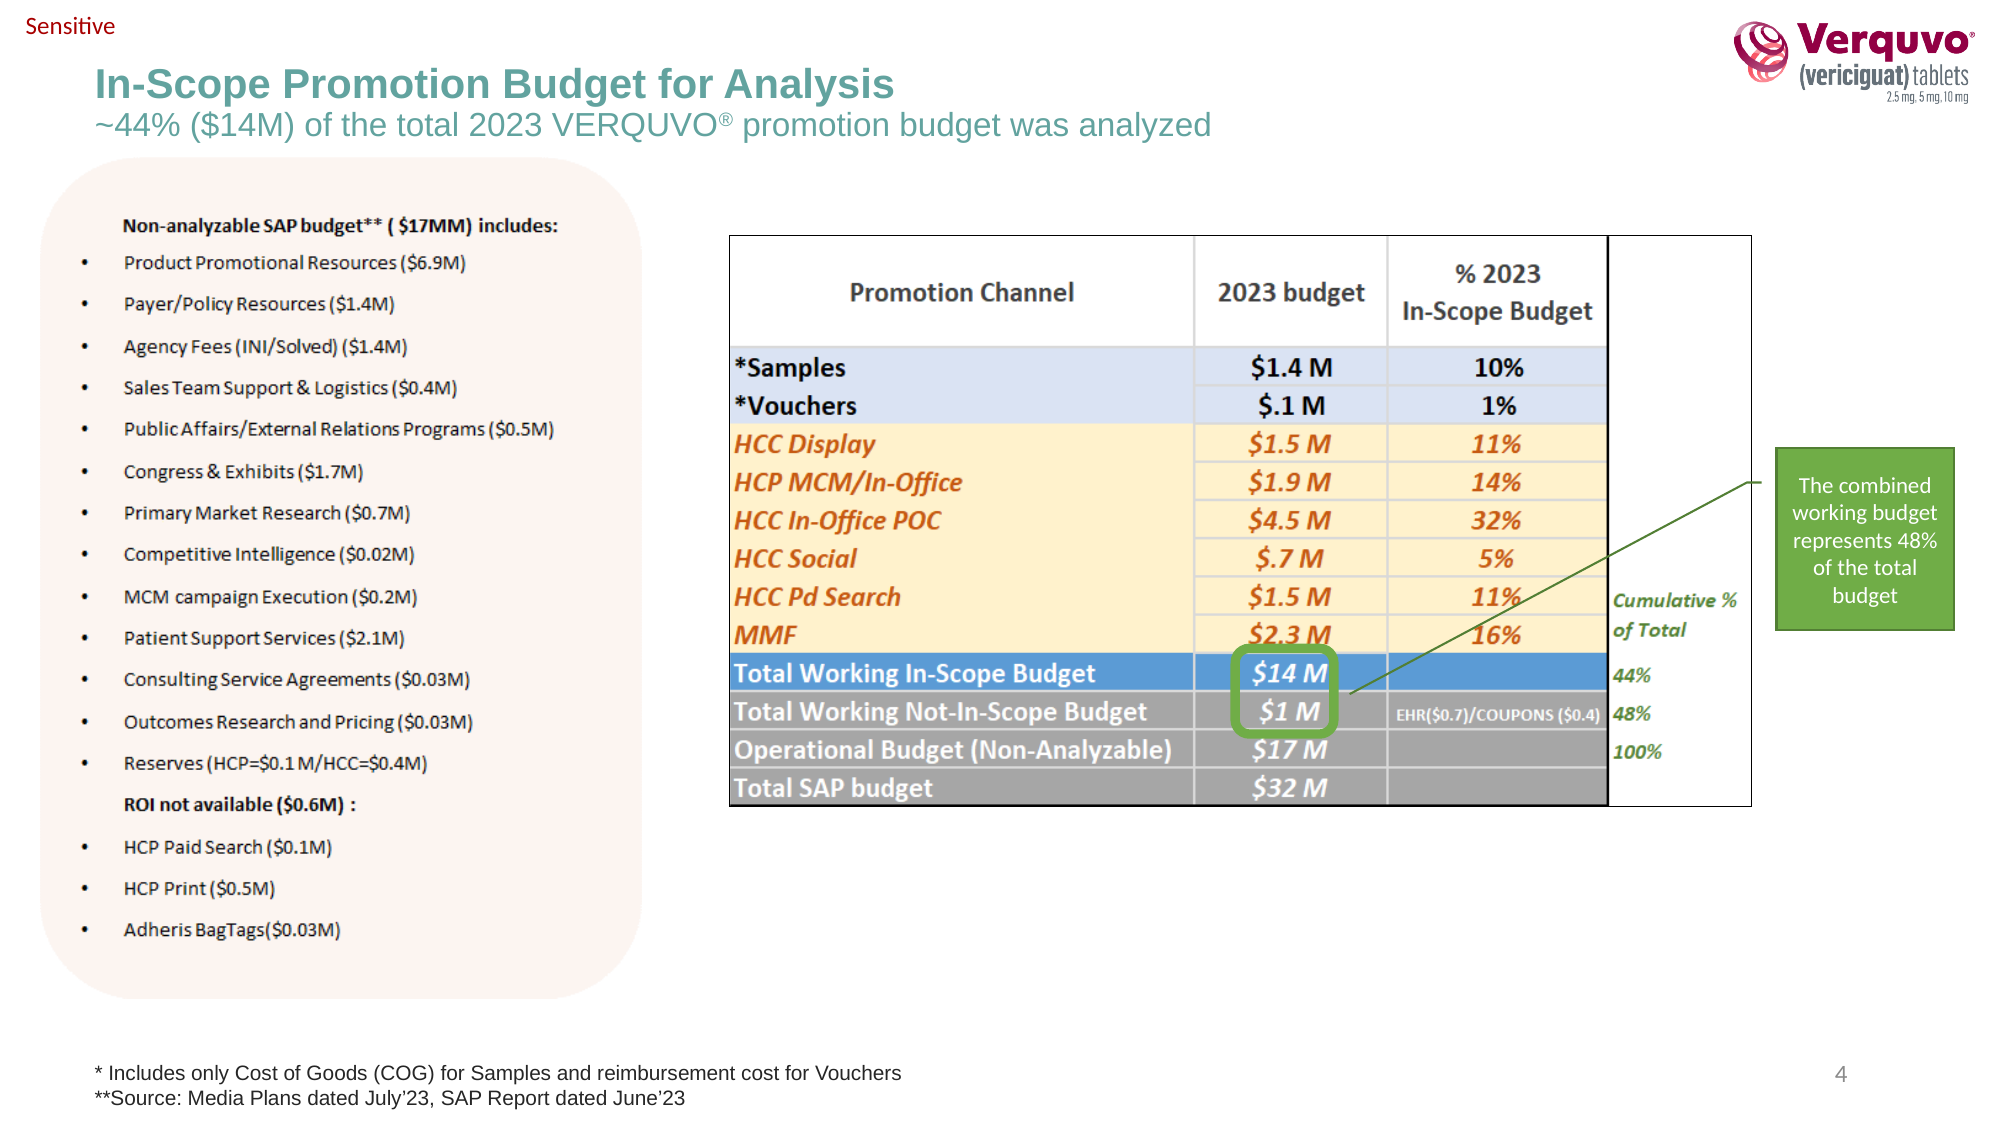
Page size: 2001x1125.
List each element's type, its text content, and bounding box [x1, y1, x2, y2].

slide_number 4 [1412, 1042, 1863, 1103]
text_box The combined working budget represents 48% of the total budget [1775, 447, 1955, 631]
picture [729, 235, 1752, 807]
text_box * Includes only Cost of Goods (COG) for Samples and reimbursement cost for Vouchers **Source: Media Plans dated July’23, SAP Report dated June’23 [79, 1052, 1611, 1118]
picture [40, 157, 642, 999]
text_box In-Scope Promotion Budget for Analysis ~44% ($14M) of the total 2023 VERQUVO® promotion budget was analyzed [79, 52, 1917, 155]
picture [1734, 21, 1975, 104]
